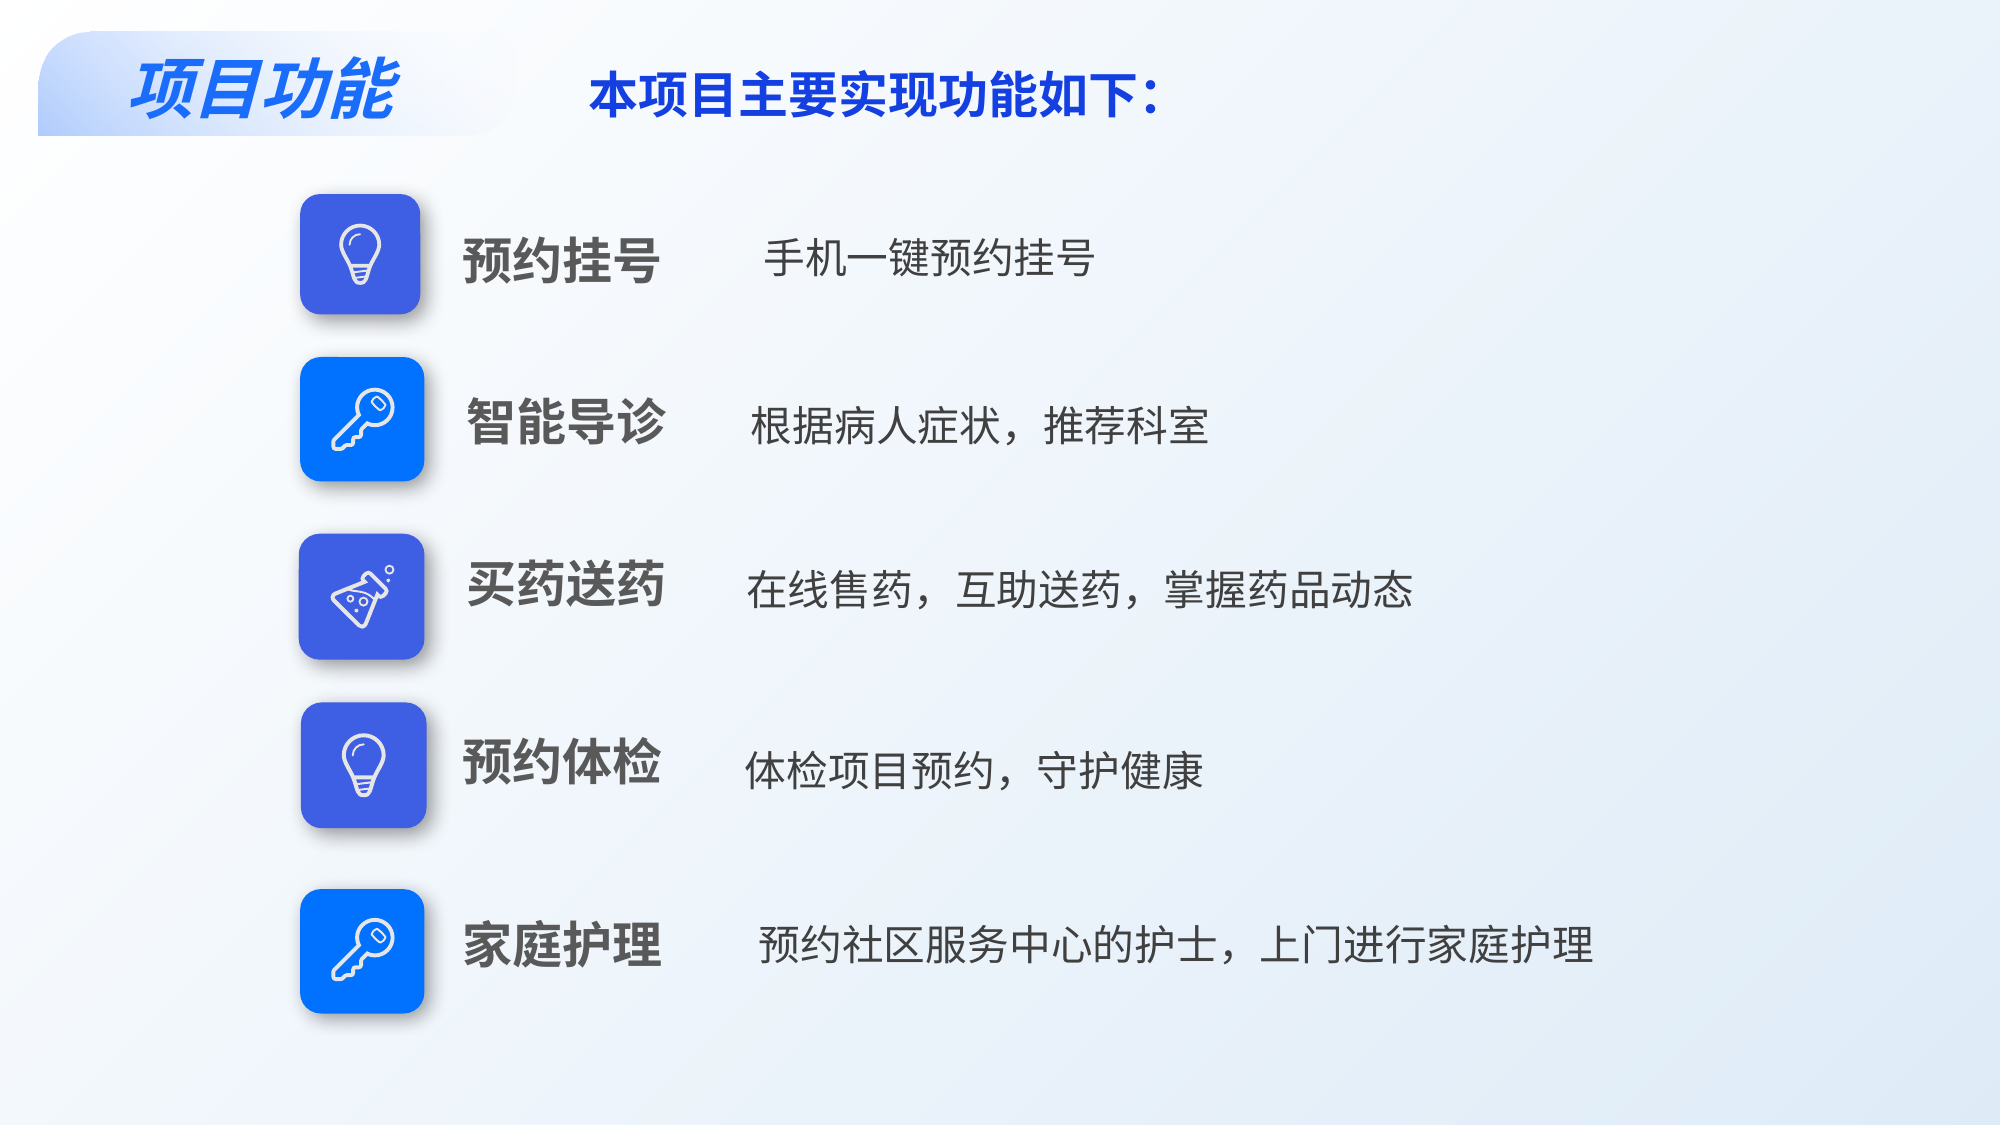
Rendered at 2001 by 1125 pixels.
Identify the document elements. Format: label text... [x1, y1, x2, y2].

text_box 根据病人症状，推荐科室 [735, 367, 1958, 465]
text_box 在线售药，互助送药，掌握药品动态 [731, 531, 1954, 629]
text_box 项目功能 [111, 39, 408, 135]
text_box 体检项目预约，守护健康 [729, 712, 1952, 810]
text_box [298, 533, 425, 660]
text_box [300, 829, 425, 1014]
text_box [300, 357, 425, 533]
text_box 手机一键预约挂号 [748, 199, 1971, 297]
text_box 智能导诊 [451, 394, 836, 459]
text_box 本项目主要实现功能如下： [573, 56, 1394, 131]
text_box 预约社区服务中心的护士，上门进行家庭护理 [743, 886, 1966, 984]
text_box 买药送药 [451, 555, 836, 620]
text_box 预约挂号 [447, 215, 832, 297]
text_box 家庭护理 [447, 917, 832, 982]
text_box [300, 702, 427, 829]
text_box [37, 30, 518, 137]
text_box 预约体检 [447, 733, 832, 798]
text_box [300, 194, 421, 315]
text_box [300, 660, 425, 702]
